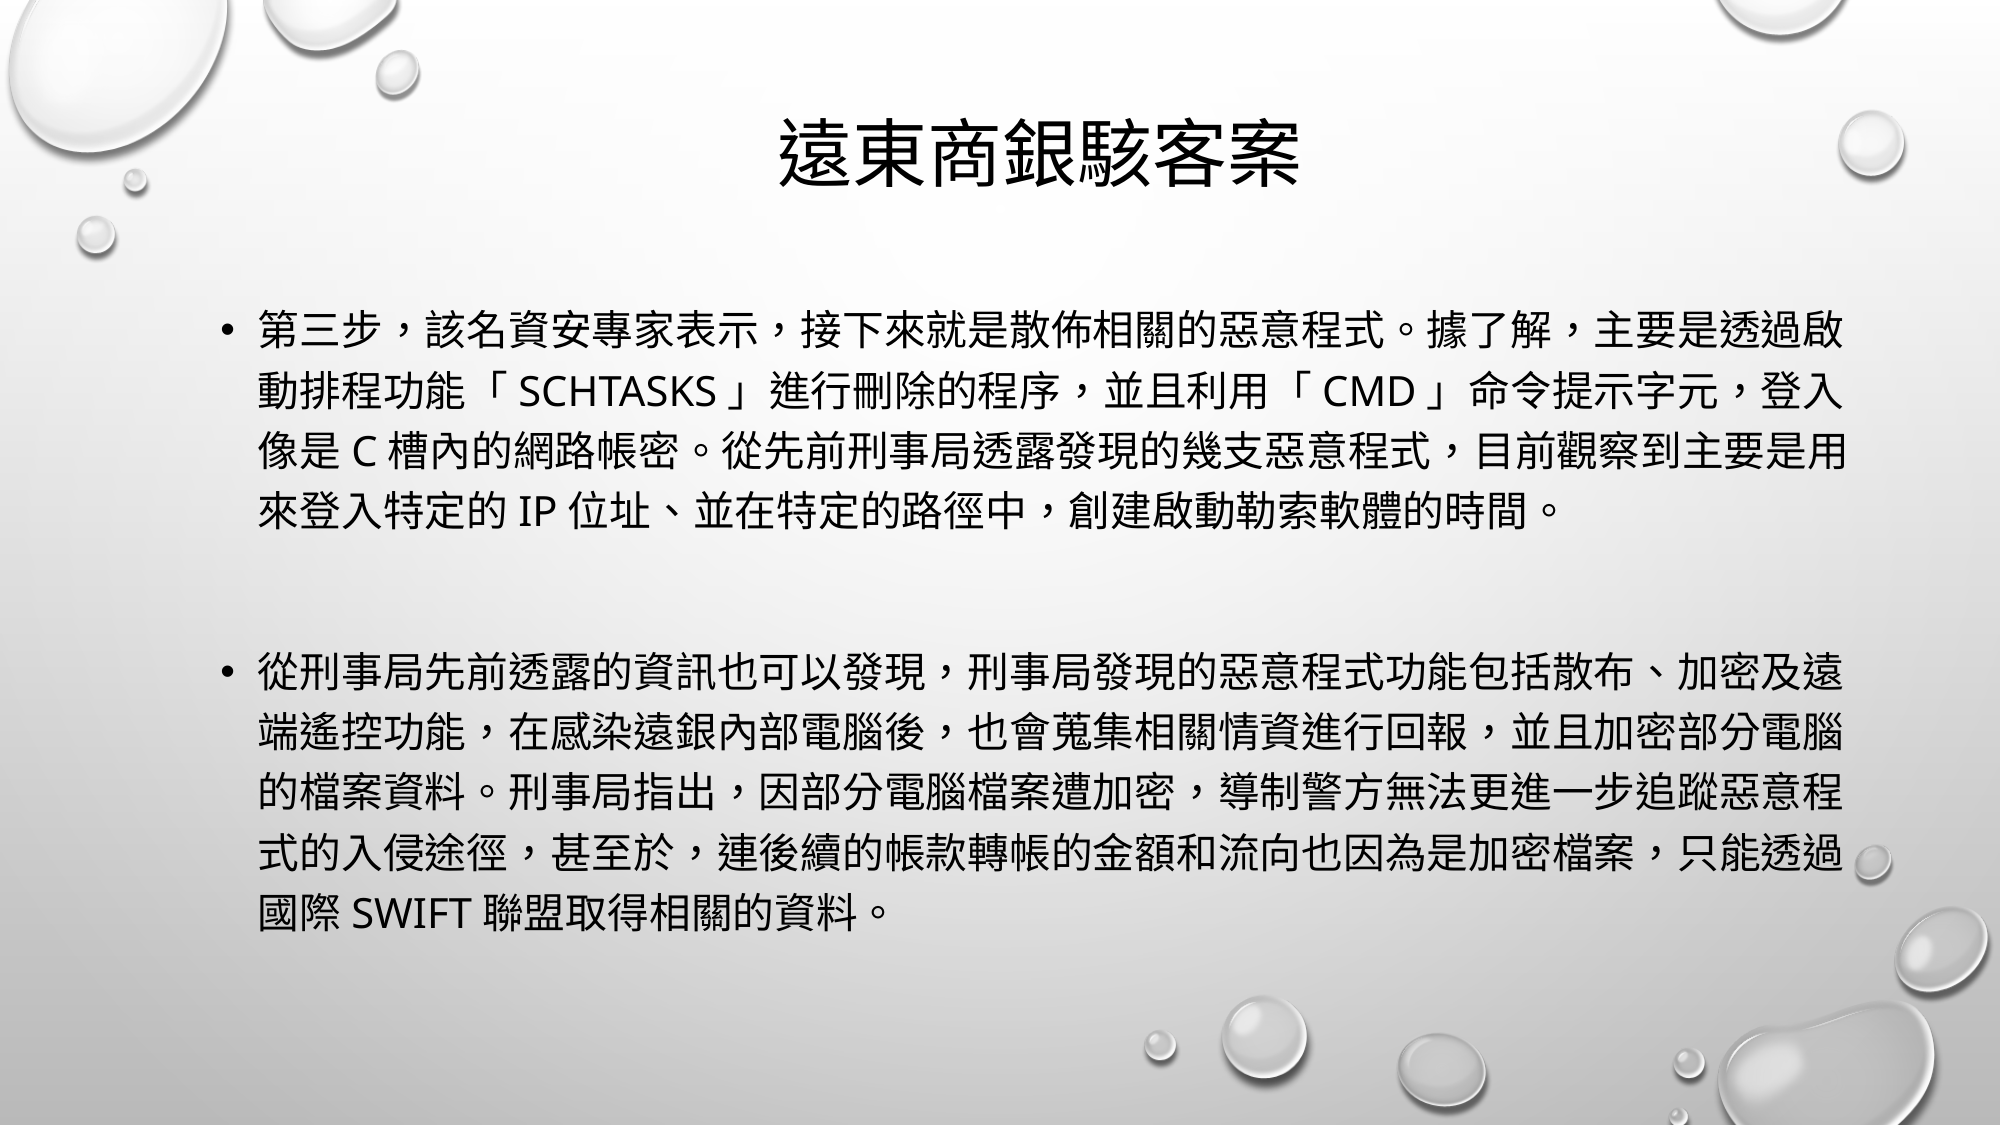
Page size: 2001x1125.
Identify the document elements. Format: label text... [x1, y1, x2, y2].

list 第三步，該名資安專家表示，接下來就是散佈相關的惡意程式。據了解，主要是透過啟動排程功能「schtasks」進行刪除的程序，並且利用「cmd」命令提示字元，登入像是C槽內的網路帳密。從先前刑事局透露發現的幾支惡意程式，目前觀察到主要是用來登入特定的IP位址、並在特定的路徑中，創建啟動勒索軟體的時間。 從刑事局先前透露的資訊也可以發現，刑事局發現的惡意程式功能包括散布、加密及遠端遙控功能，在感染遠銀內部電腦後，也會蒐集相關情資進行回報，並且加密部分電腦的檔案資料。刑事局指出，因部分電腦檔案遭加密，導制警方無法更進一步追蹤惡意程式的入侵途徑，甚至於，連後續的帳款轉帳的金額和流向也因為是加密檔案，只能透過國際SWIFT聯盟取得相關的資料。 [205, 286, 1875, 1024]
picture [0, 0, 2000, 1125]
title 遠東商銀駭客案 [205, 62, 1875, 252]
